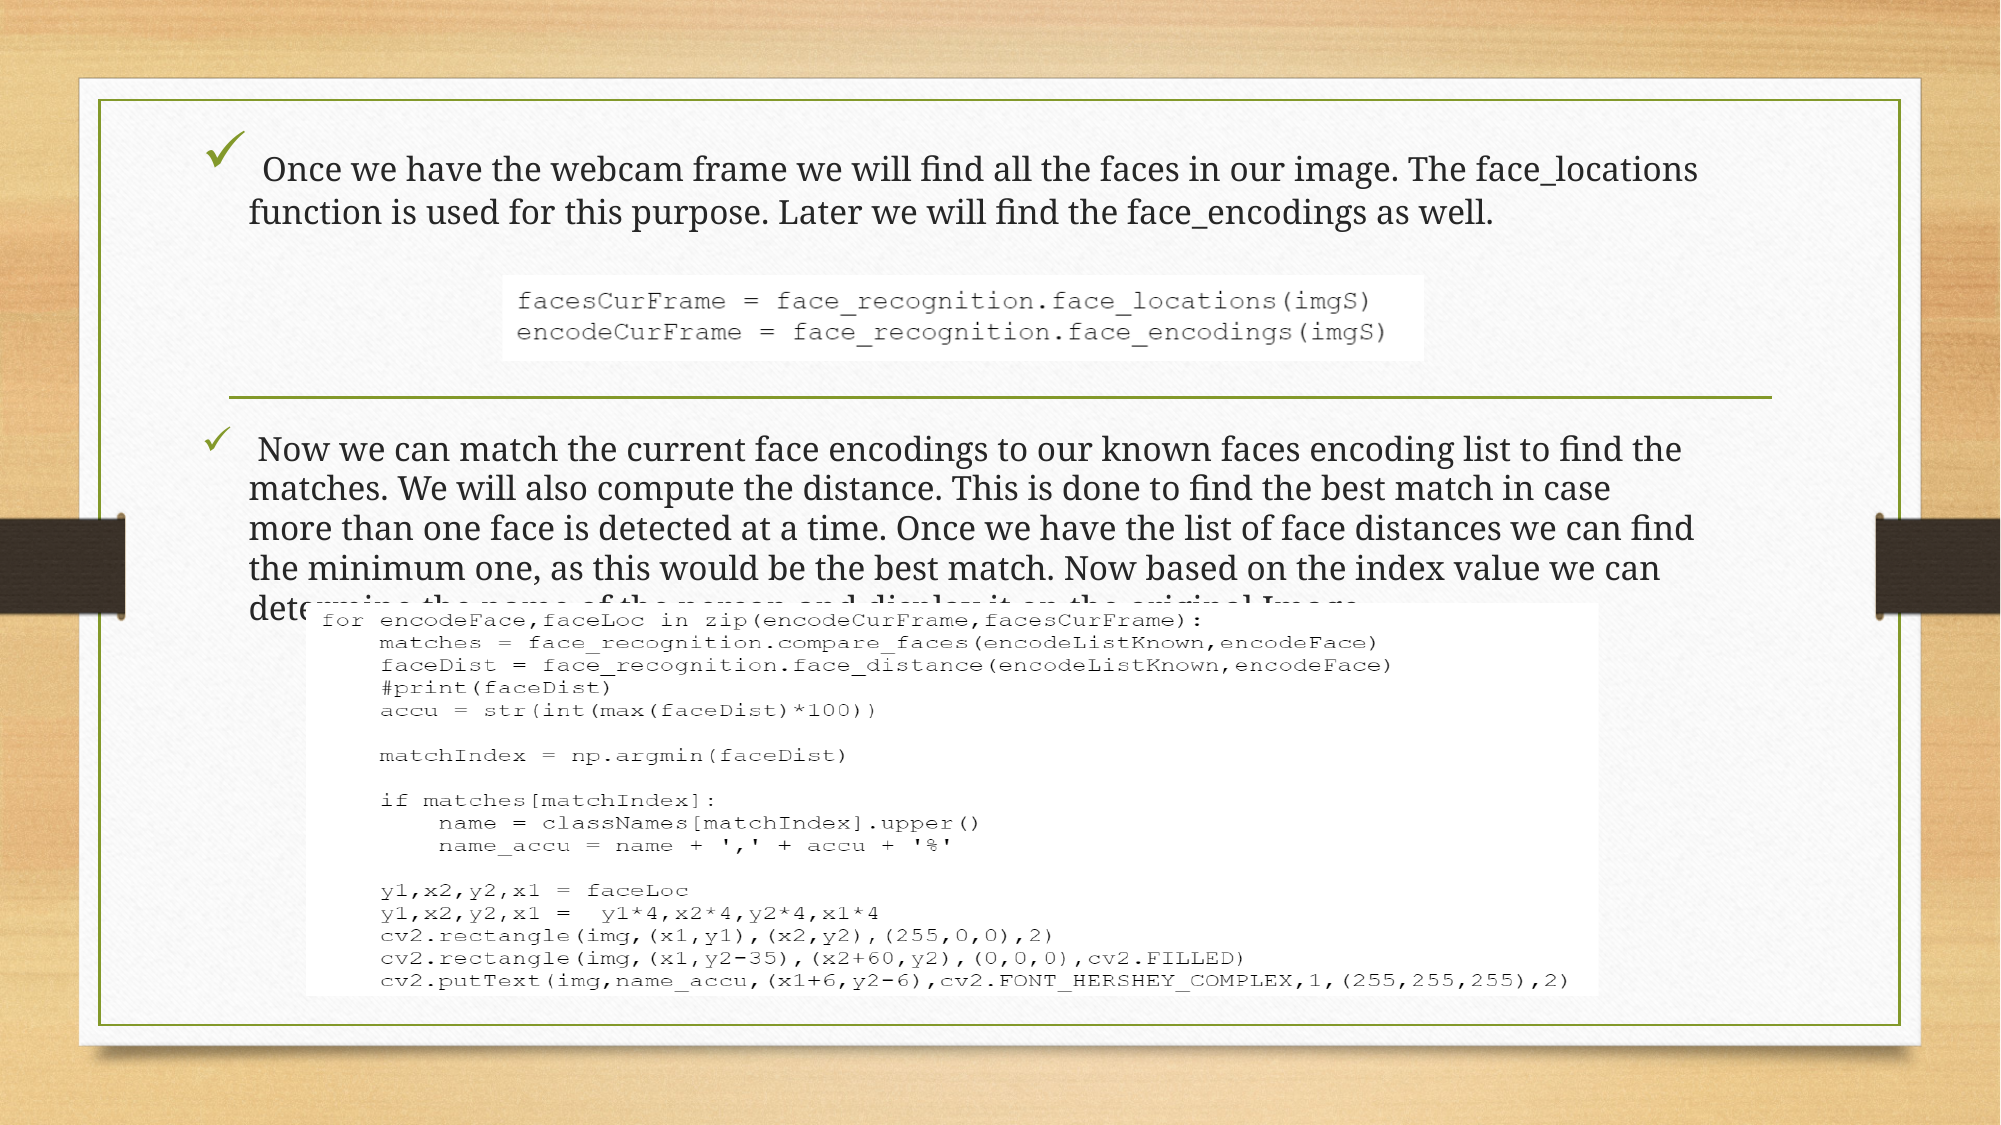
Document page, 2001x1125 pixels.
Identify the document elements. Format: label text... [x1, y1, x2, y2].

list Once we have the webcam frame we will find all the faces in our image. The face_locations function is used for this purpose. Later we will find the face_encodings as well. Now we can match the current face encodings to our known faces encoding list to find the matches. We will also compute the distance. This is done to find the best match in case more than one face is detected at a time. Once we have the list of face distances we can find the minimum one, as this would be the best match. Now based on the index value we can determine the name of the person and display it on the original Image. [186, 124, 1719, 1037]
picture [0, 0, 2001, 1125]
